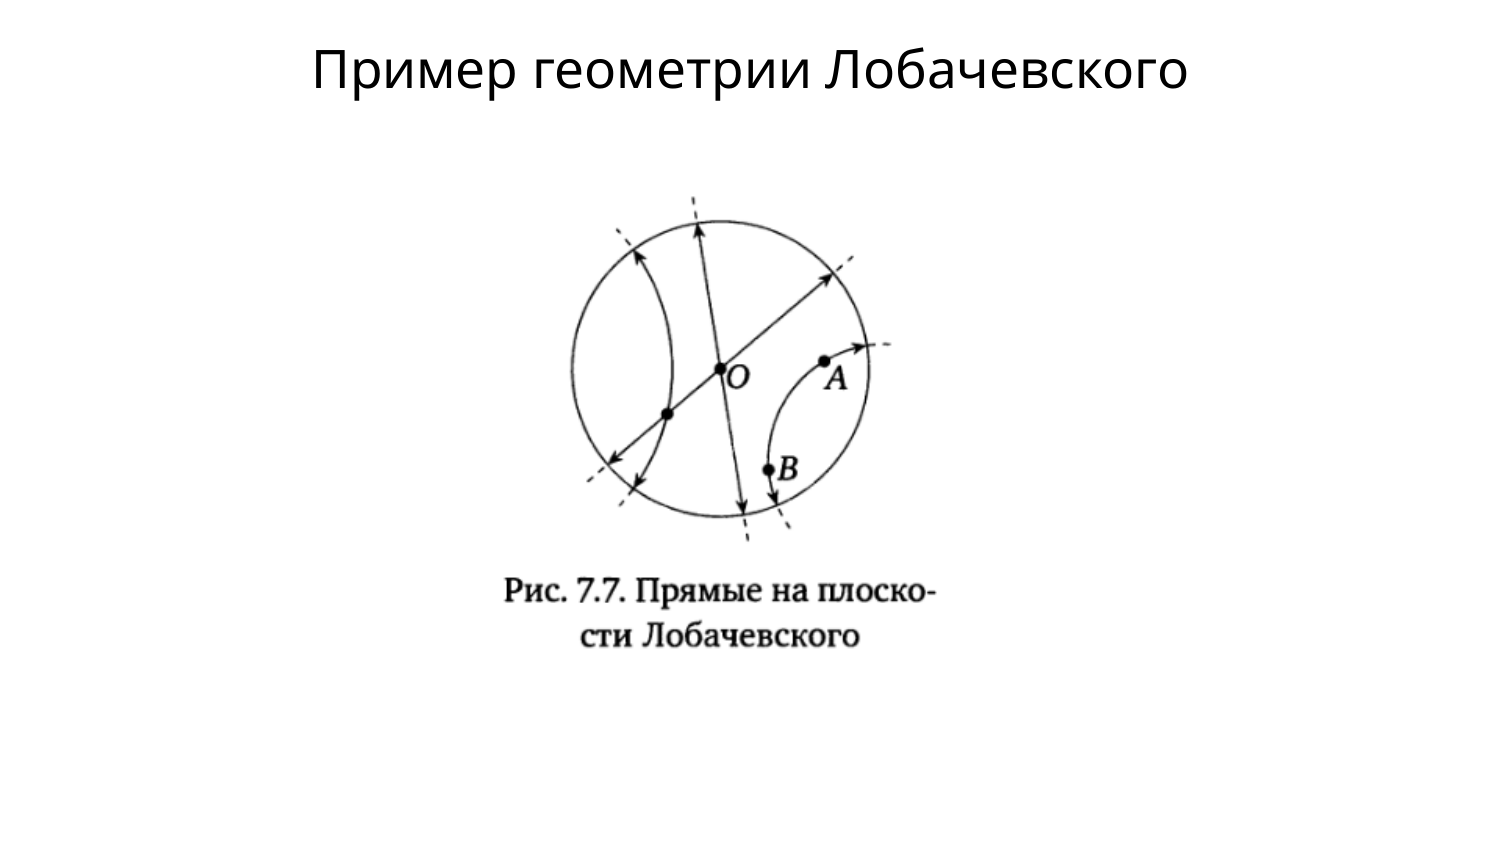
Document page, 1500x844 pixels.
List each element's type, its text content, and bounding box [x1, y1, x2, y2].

title Пример геометрии Лобачевского [51, 20, 1449, 115]
picture [481, 189, 977, 672]
